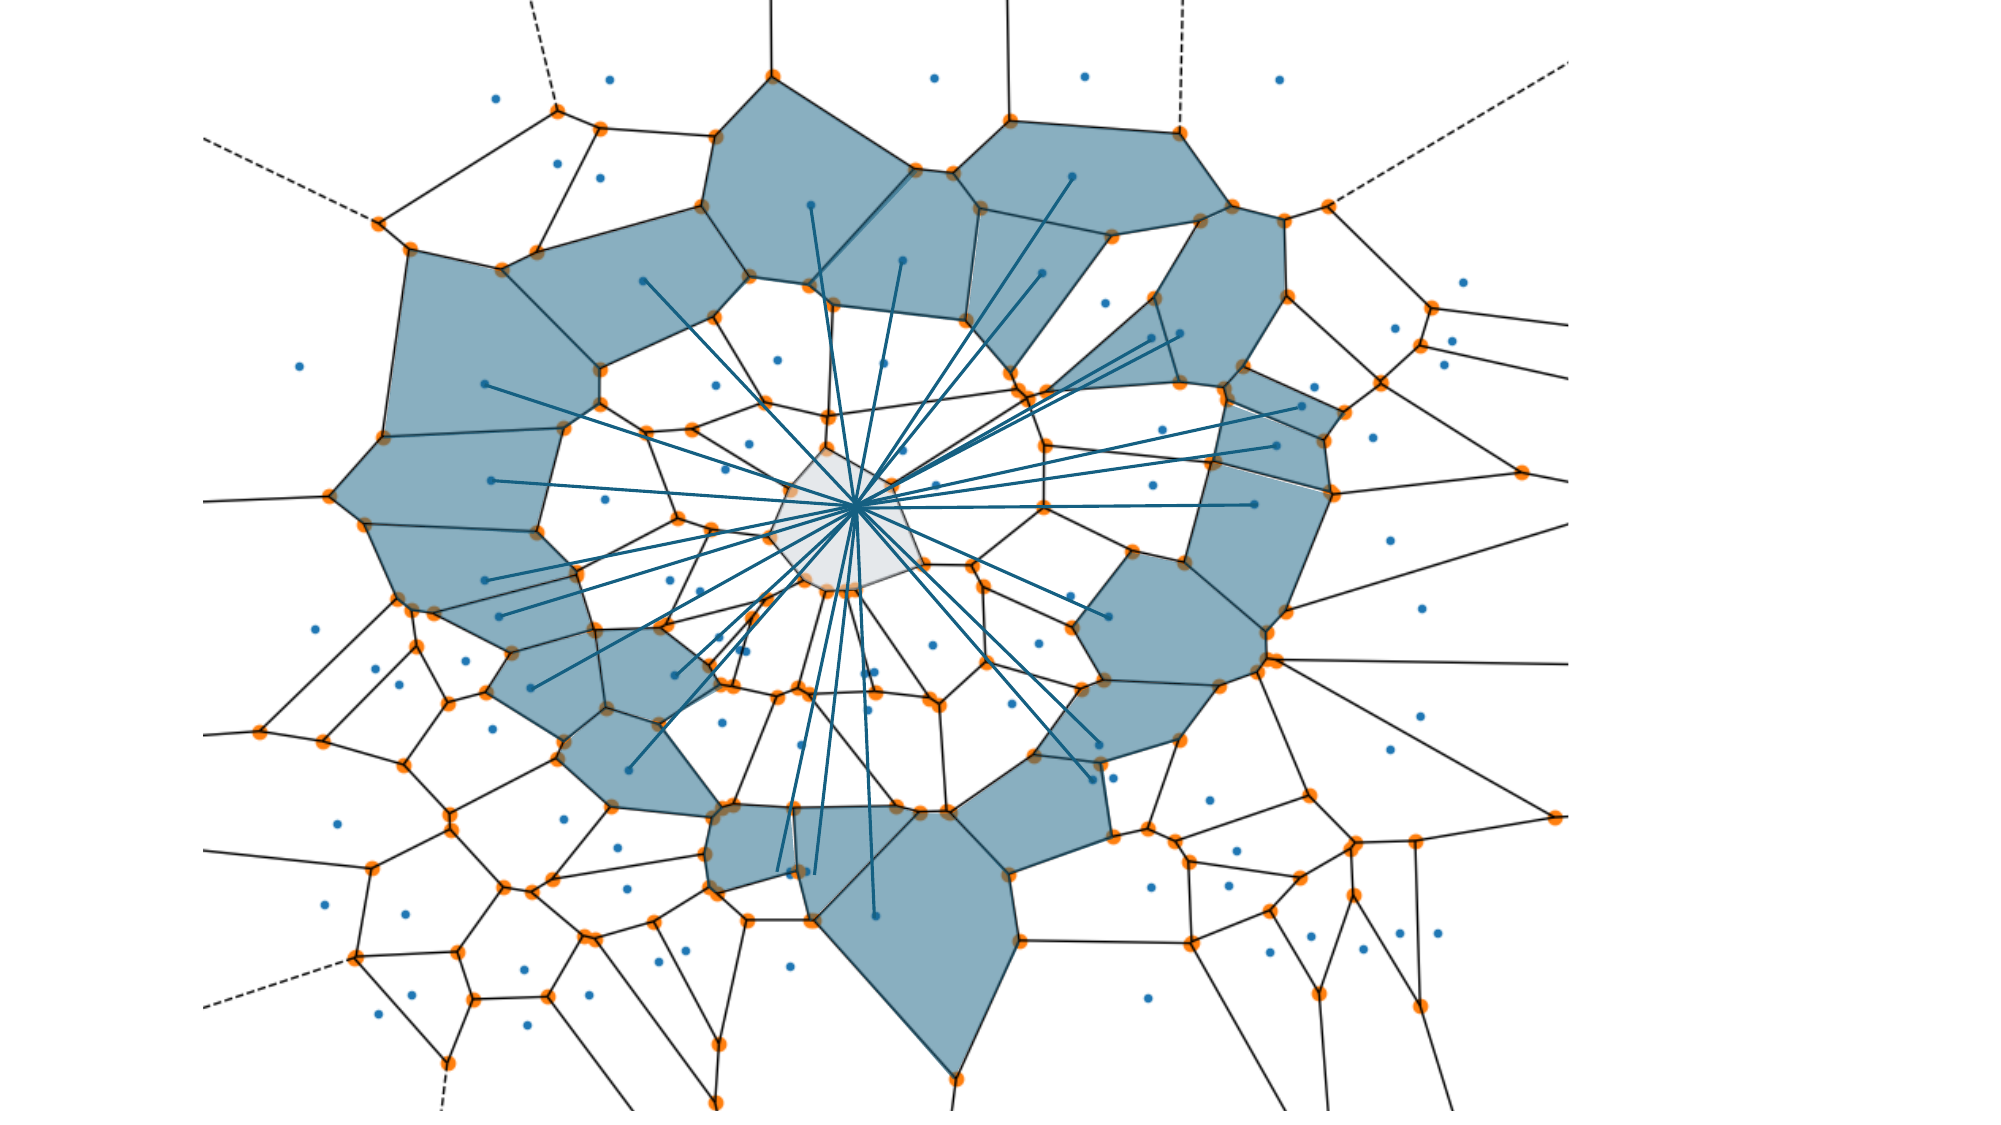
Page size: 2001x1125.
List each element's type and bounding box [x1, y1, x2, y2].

text_box [202, 0, 1569, 1112]
